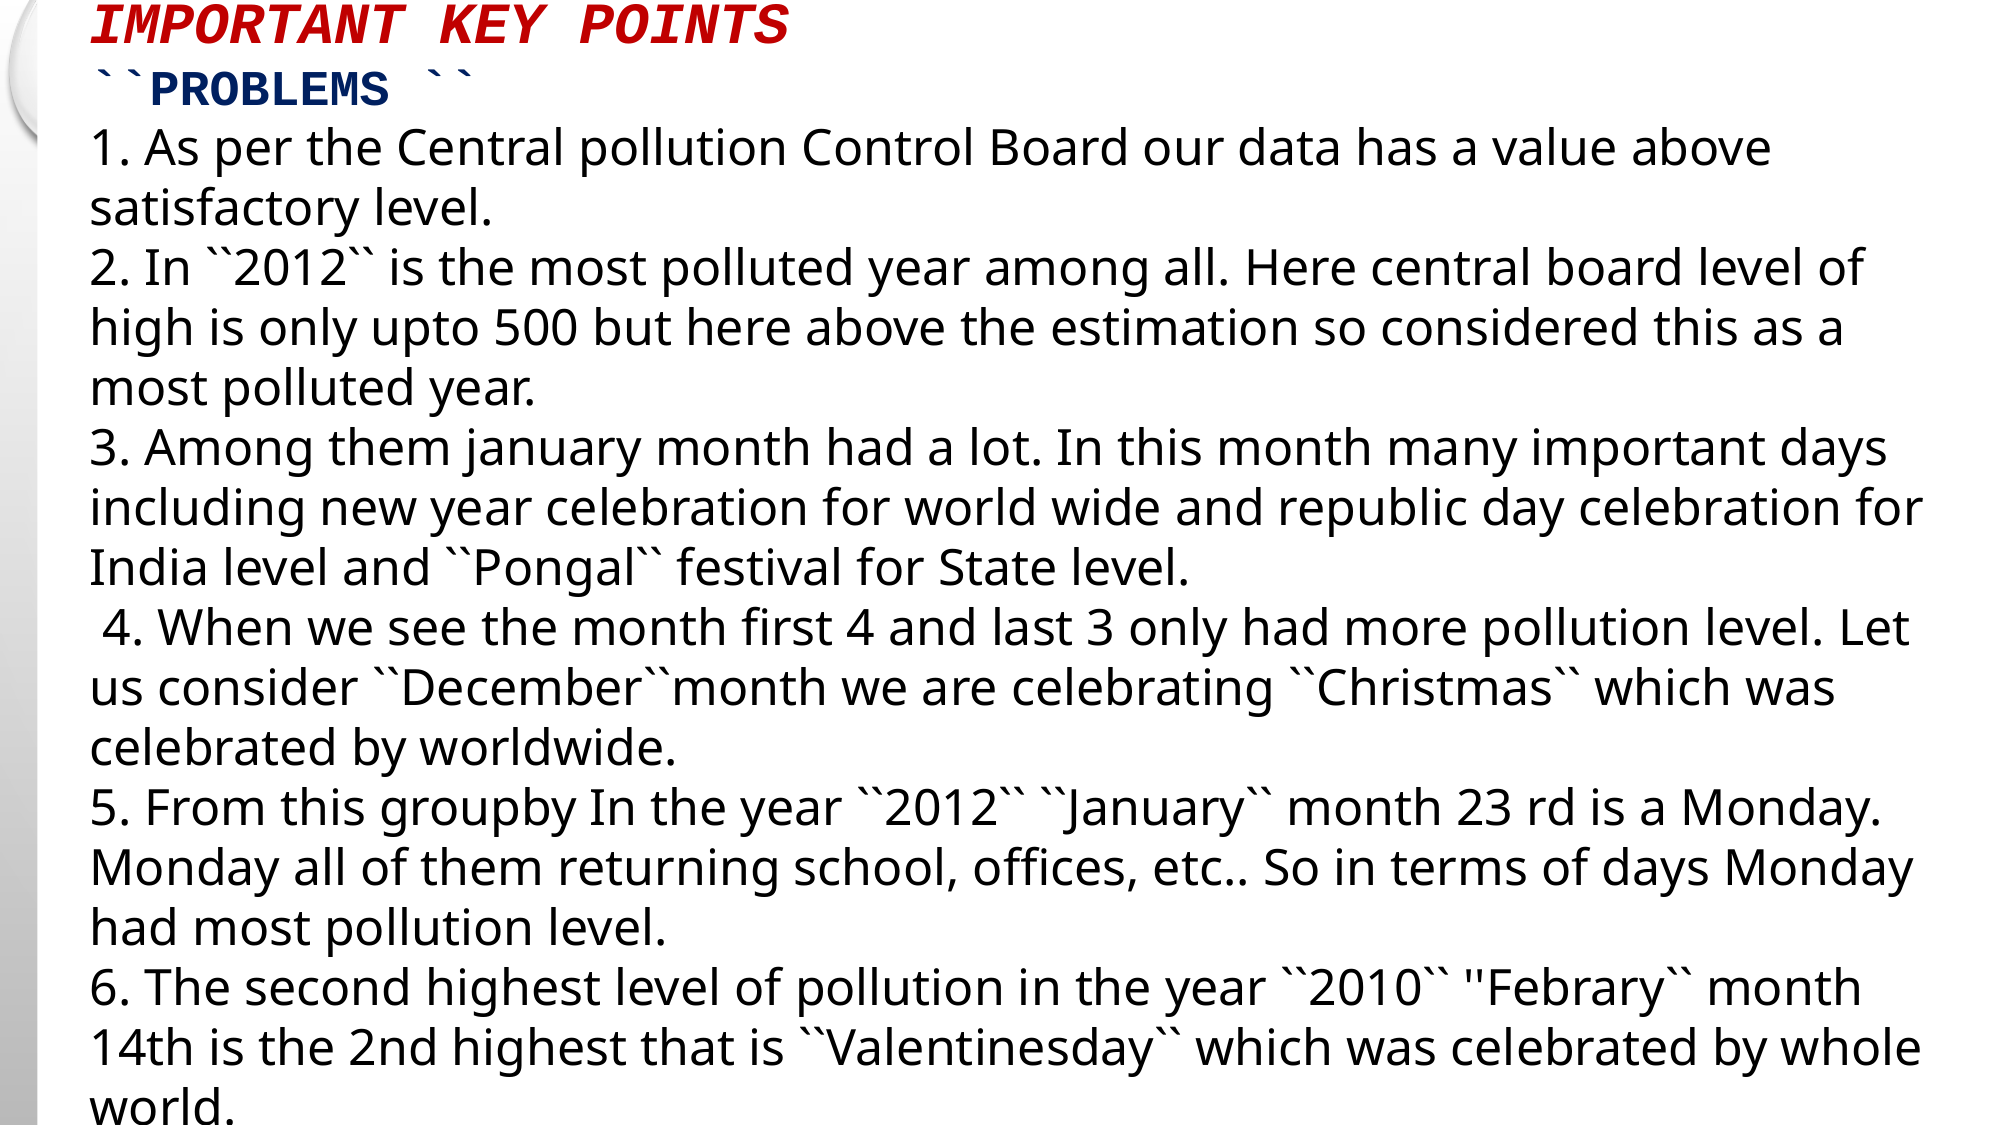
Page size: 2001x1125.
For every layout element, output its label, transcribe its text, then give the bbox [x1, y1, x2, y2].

picture [0, 0, 37, 1125]
text_box IMPORTANT KEY POINTS ``PROBLEMS `` 1. As per the Central pollution Control Board our data has a value above satisfactory level. 2. In ``2012`` is the most polluted year among all. Here central board level of high is only upto 500 but here above the estimation so considered this as a most polluted year. 3. Among them january month had a lot. In this month many important days including new year celebration for world wide and republic day celebration for India level and ``Pongal`` festival for State level. 4. When we see the month first 4 and last 3 only had more pollution level. Let us consider ``December``month we are celebrating ``Christmas`` which was celebrated by worldwide. 5. From this groupby In the year ``2012`` ``January`` month 23 rd is a Monday. Monday all of them returning school, offices, etc.. So in terms of days Monday had most pollution level. 6. The second highest level of pollution in the year ``2010`` ''Febrary`` month 14th is the 2nd highest that is ``Valentinesday`` which was celebrated by whole world. 7. The Third highest level of pollution in the year ``2013`` `` January`` month 12th that is ``saturday``. [37, 0, 2000, 1125]
